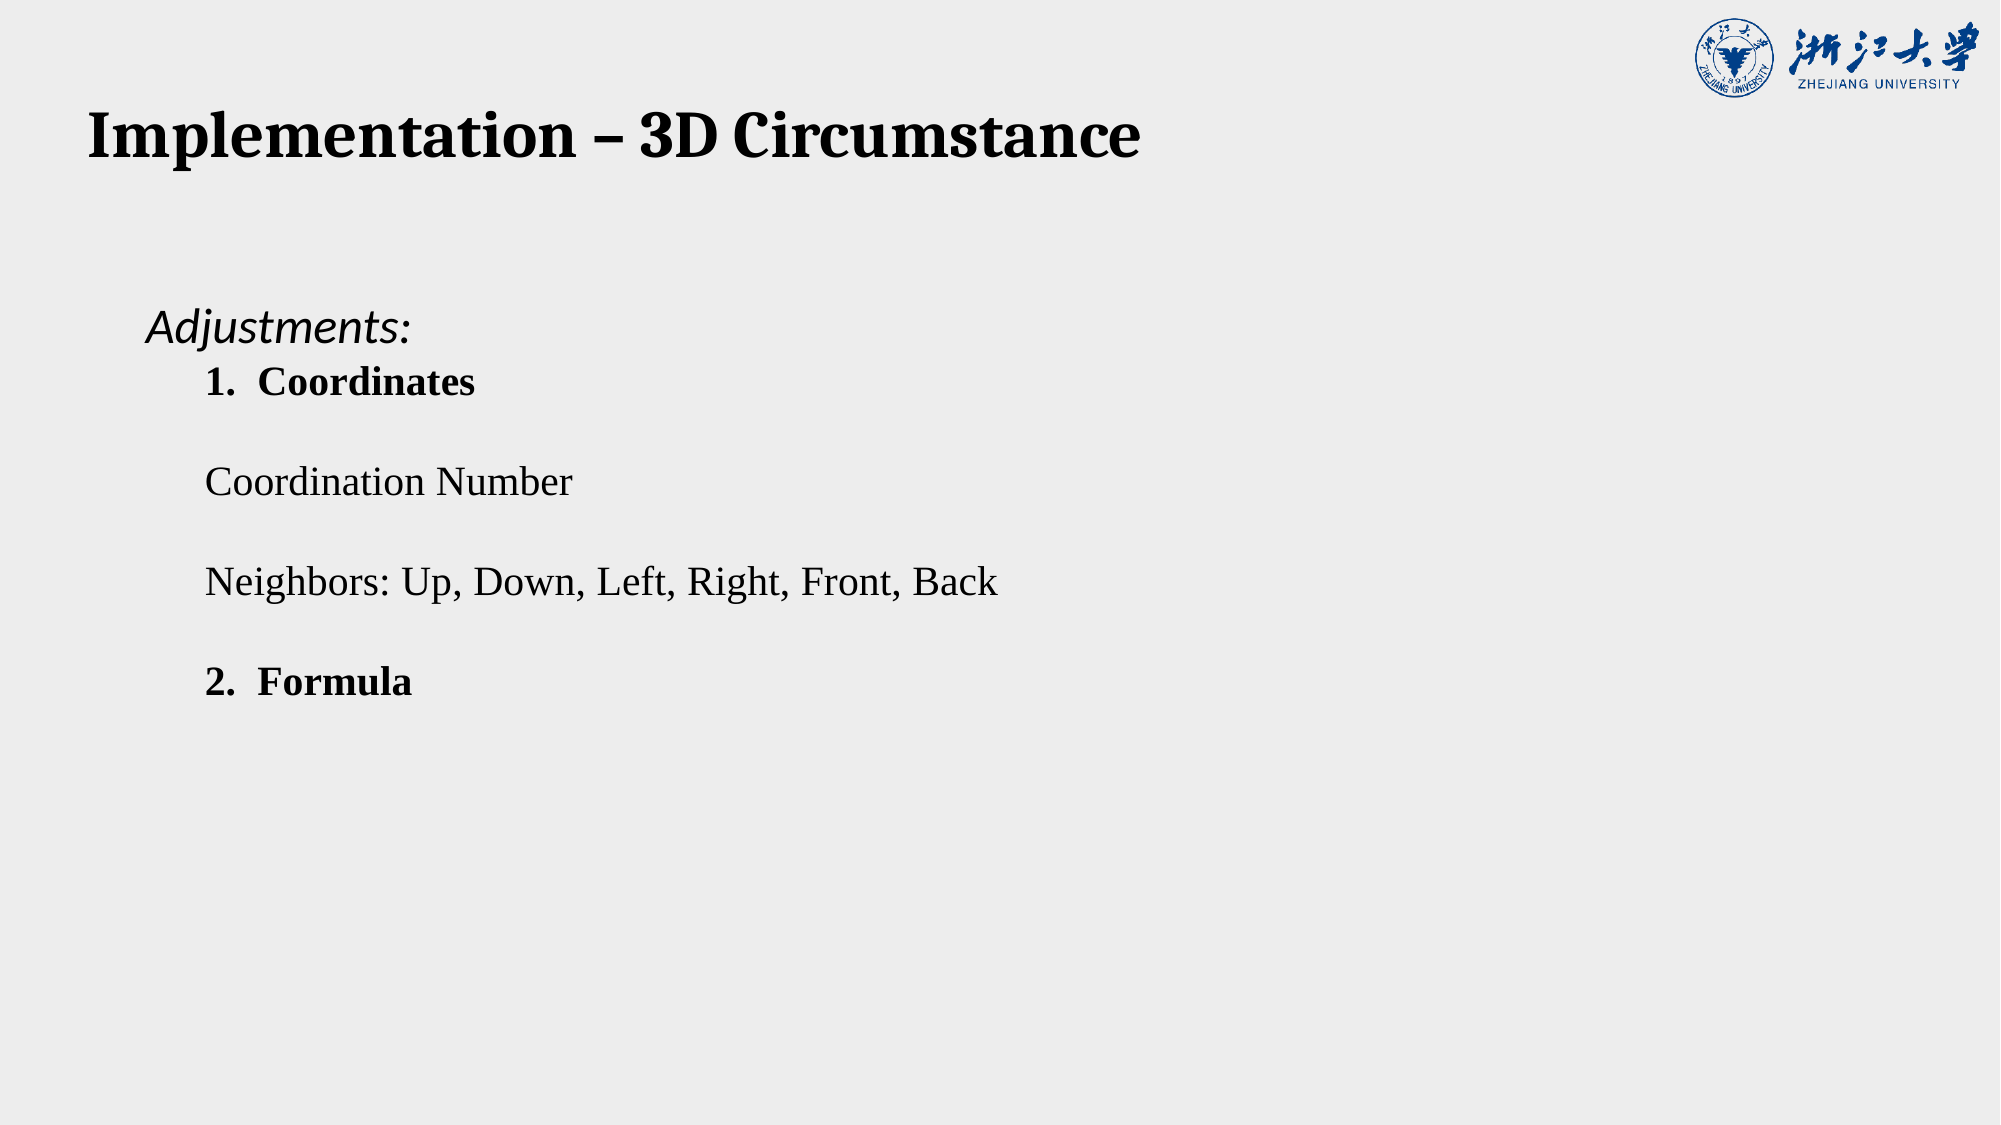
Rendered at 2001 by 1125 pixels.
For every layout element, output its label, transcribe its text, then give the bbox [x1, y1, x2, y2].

text_box Implementation – 3D Circumstance [72, 83, 1723, 259]
picture [1660, 0, 2000, 133]
